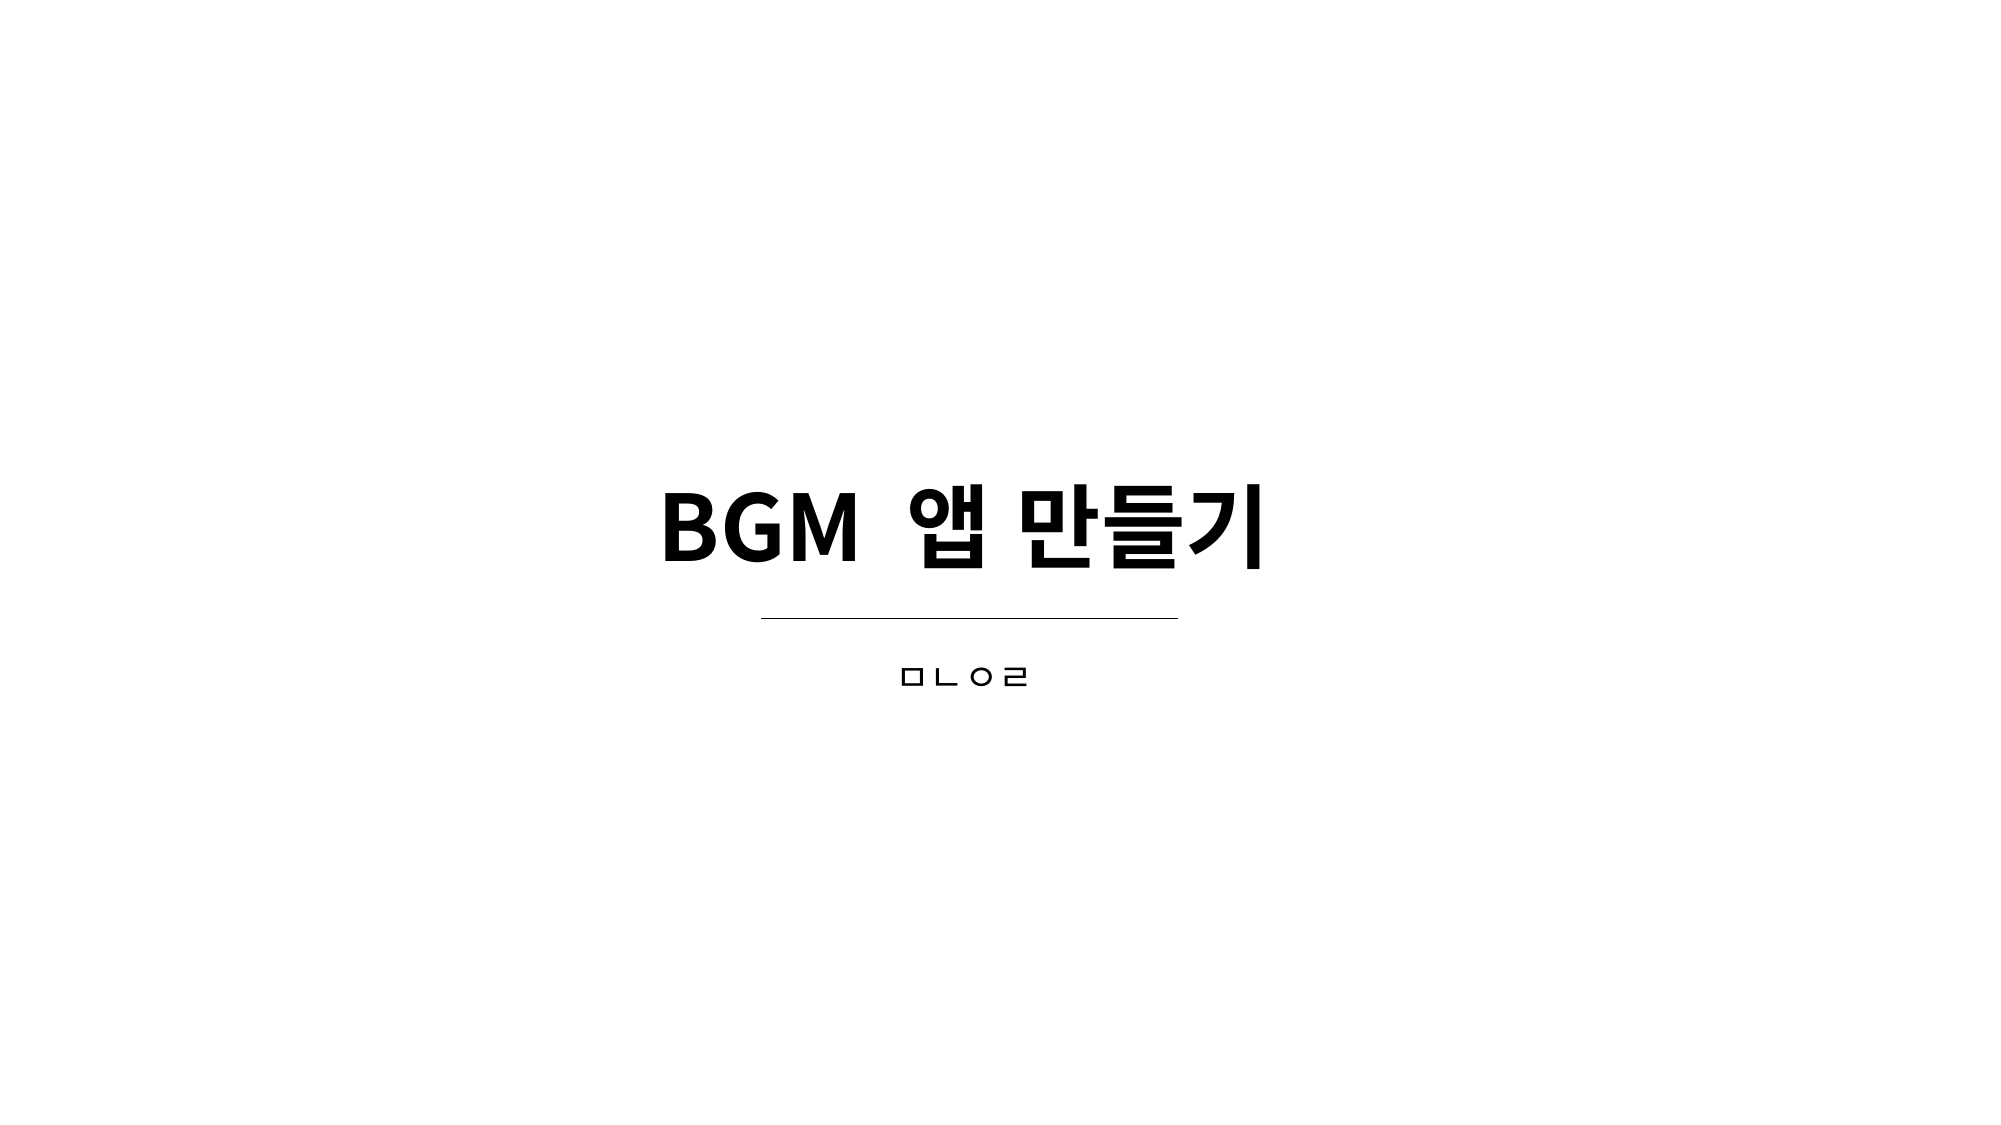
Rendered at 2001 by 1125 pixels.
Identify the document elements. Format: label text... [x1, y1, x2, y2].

text_box BGM 앱 만들기 [642, 462, 1286, 588]
text_box ㅁㄴㅇㄹ [880, 647, 1048, 707]
